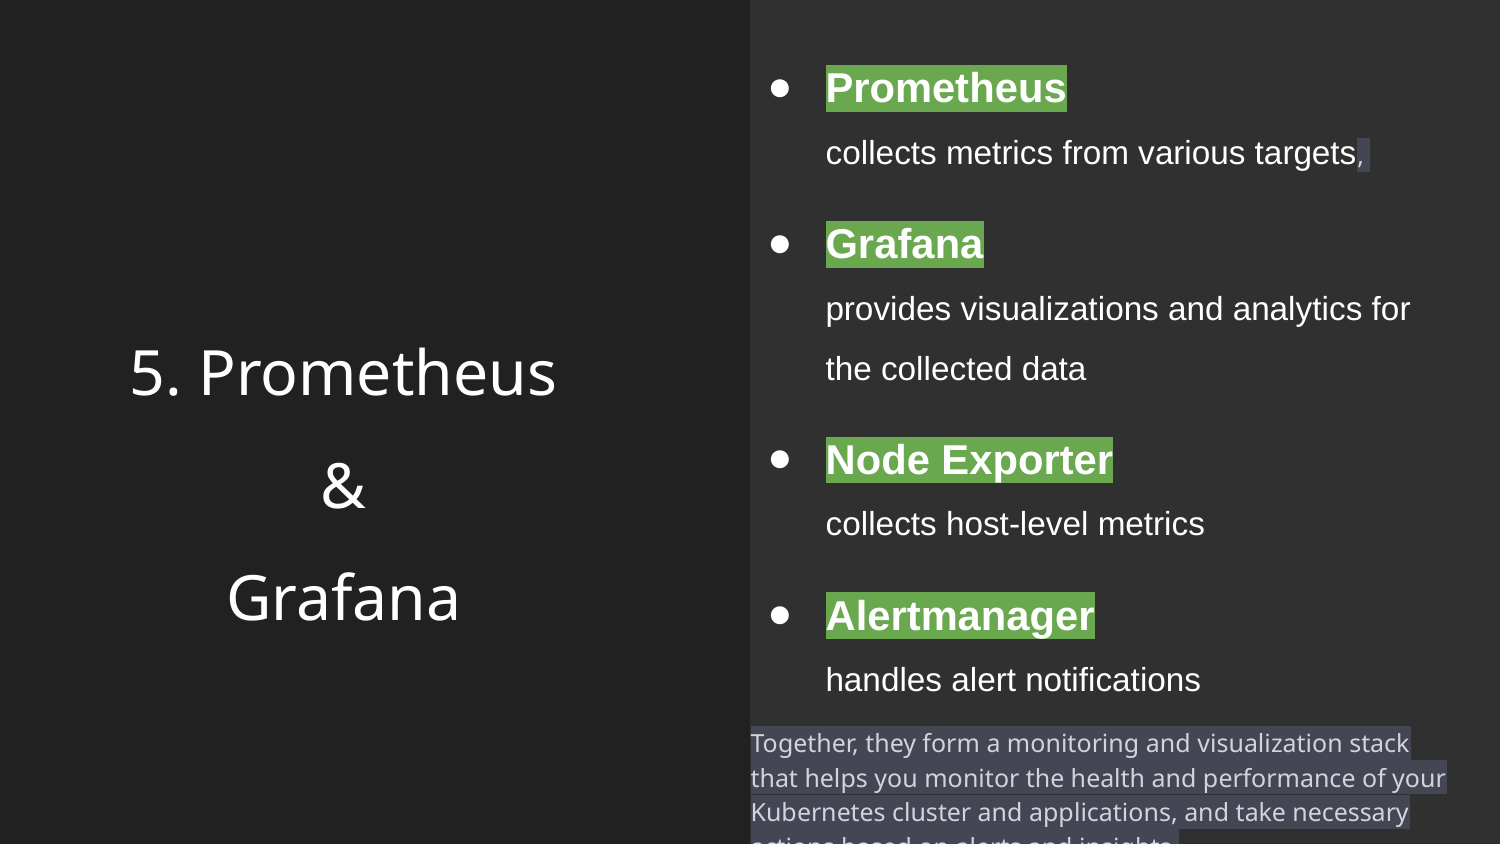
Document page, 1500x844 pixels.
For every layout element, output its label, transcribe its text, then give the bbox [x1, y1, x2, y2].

text_box 5. Prometheus & Grafana [0, 280, 700, 648]
list Prometheus collects metrics from various targets, Grafana provides visualizations and analytics for the collected data Node Exporter collects host-level metrics Alertmanager handles alert notifications Together, they form a monitoring and visualization stack that helps you monitor the health and performance of your Kubernetes cluster and applications, and take necessary actions based on alerts and insights. [735, 72, 1466, 826]
